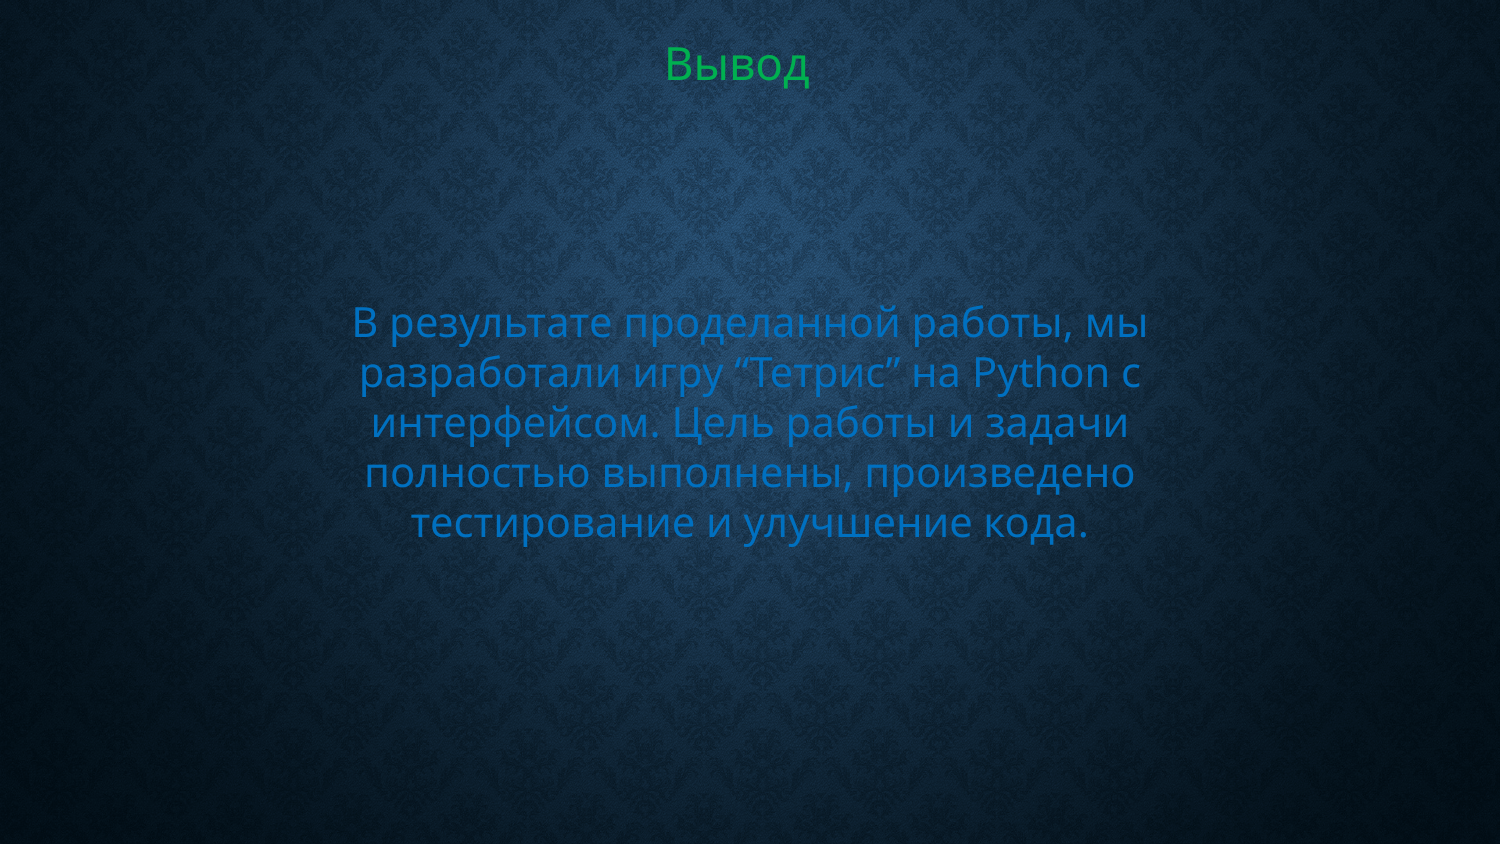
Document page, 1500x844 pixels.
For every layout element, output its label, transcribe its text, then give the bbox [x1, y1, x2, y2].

text_box В результате проделанной работы, мы разработали игру “Тетрис” на Python с интерфейсом. Цель работы и задачи полностью выполнены, произведено тестирование и улучшение кода. [244, 280, 1256, 561]
text_box Вывод [305, 19, 1168, 105]
